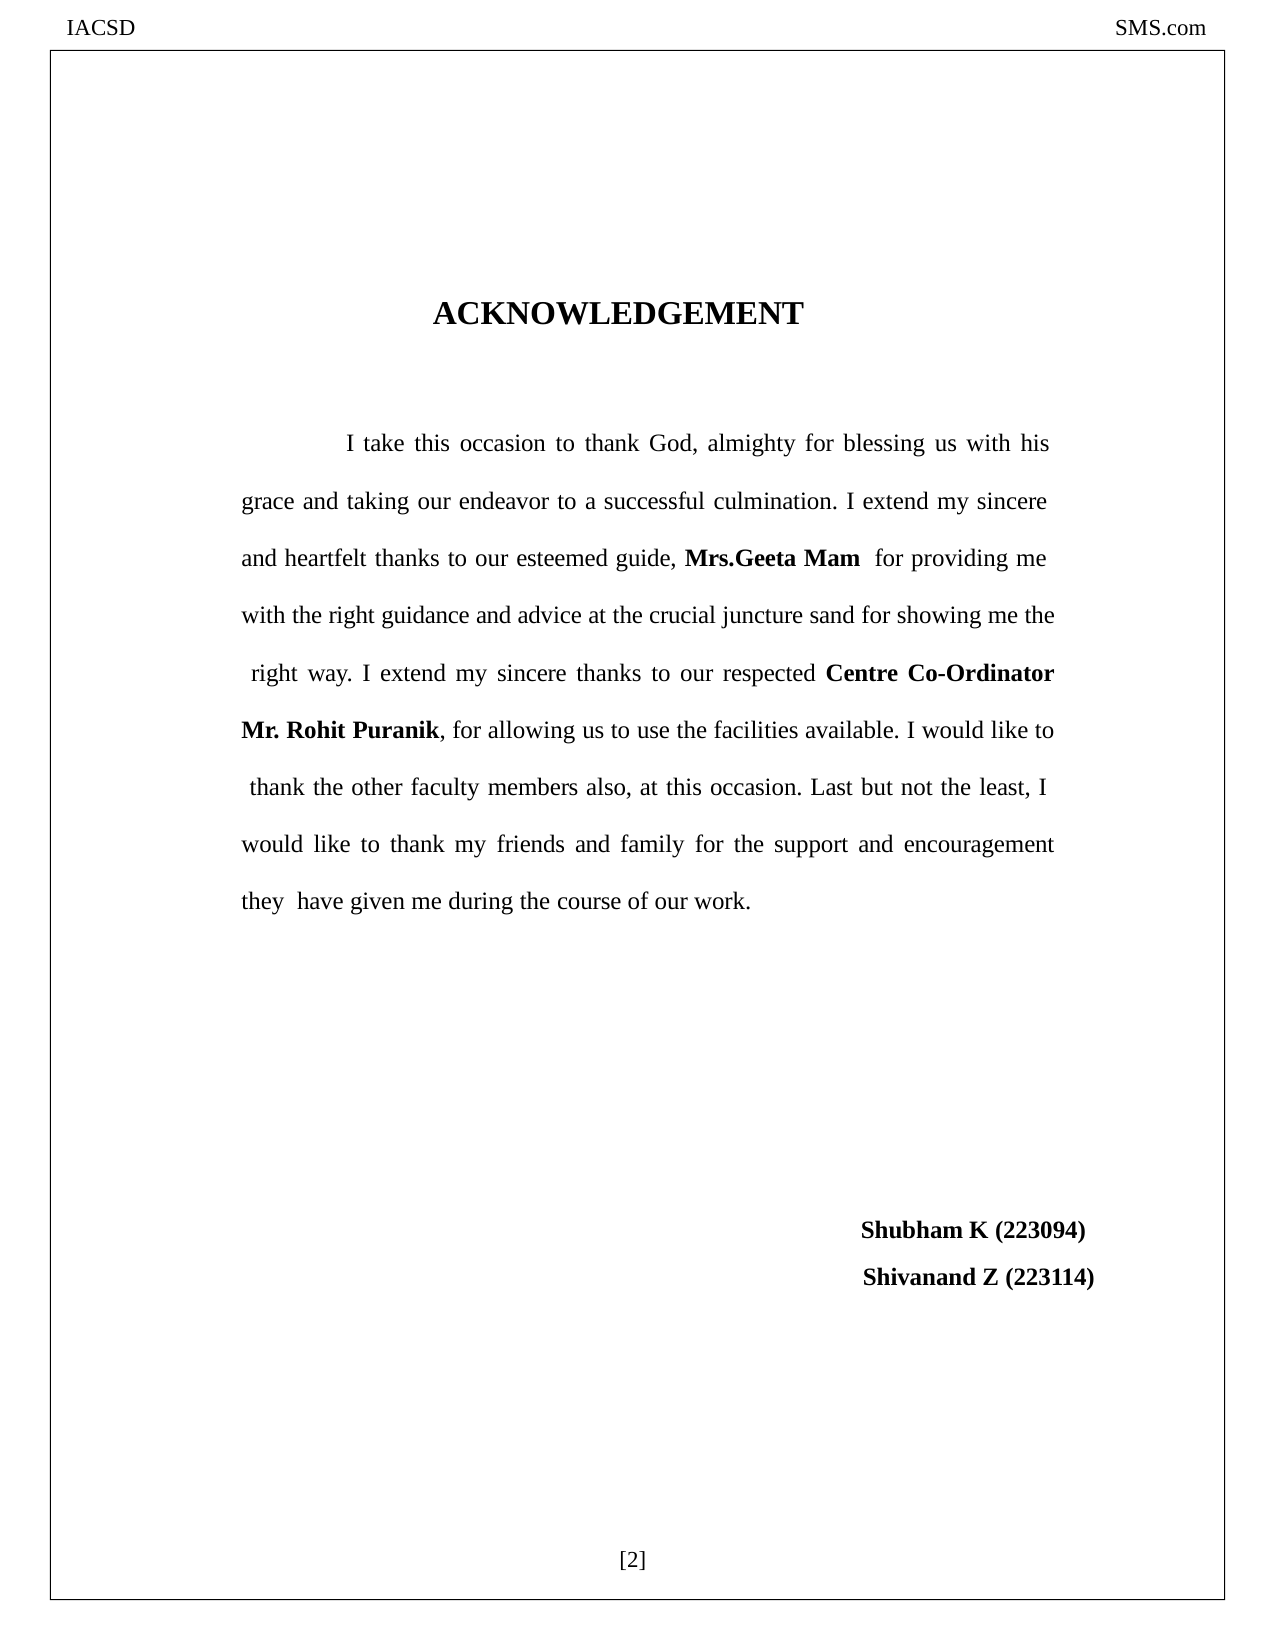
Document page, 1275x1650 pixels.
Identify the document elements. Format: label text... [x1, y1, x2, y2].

text_box IACSD [64, 10, 138, 41]
text_box I take this occasion to thank God, almighty for blessing us with his grace and taking our endeavor to a successful culmination. I extend my sincere and heartfelt thanks to our esteemed guide, Mrs.Geeta Mam for providing me with the right guidance and advice at the crucial juncture sand for showing me the right way. I extend my sincere thanks to our respected Centre Co-Ordinator Mr. Rohit Puranik, for allowing us to use the facilities available. I would like to thank the other faculty members also, at this occasion. Last but not the least, I would like to thank my friends and family for the support and encouragement they have given me during the course of our work. [239, 423, 1056, 915]
text_box Shubham K (223094) Shivanand Z (223114) [858, 1193, 1125, 1291]
slide_number [2] [617, 1545, 667, 1650]
text_box SMS.com [1113, 10, 1209, 41]
text_box ACKNOWLEDGEMENT [430, 289, 809, 332]
